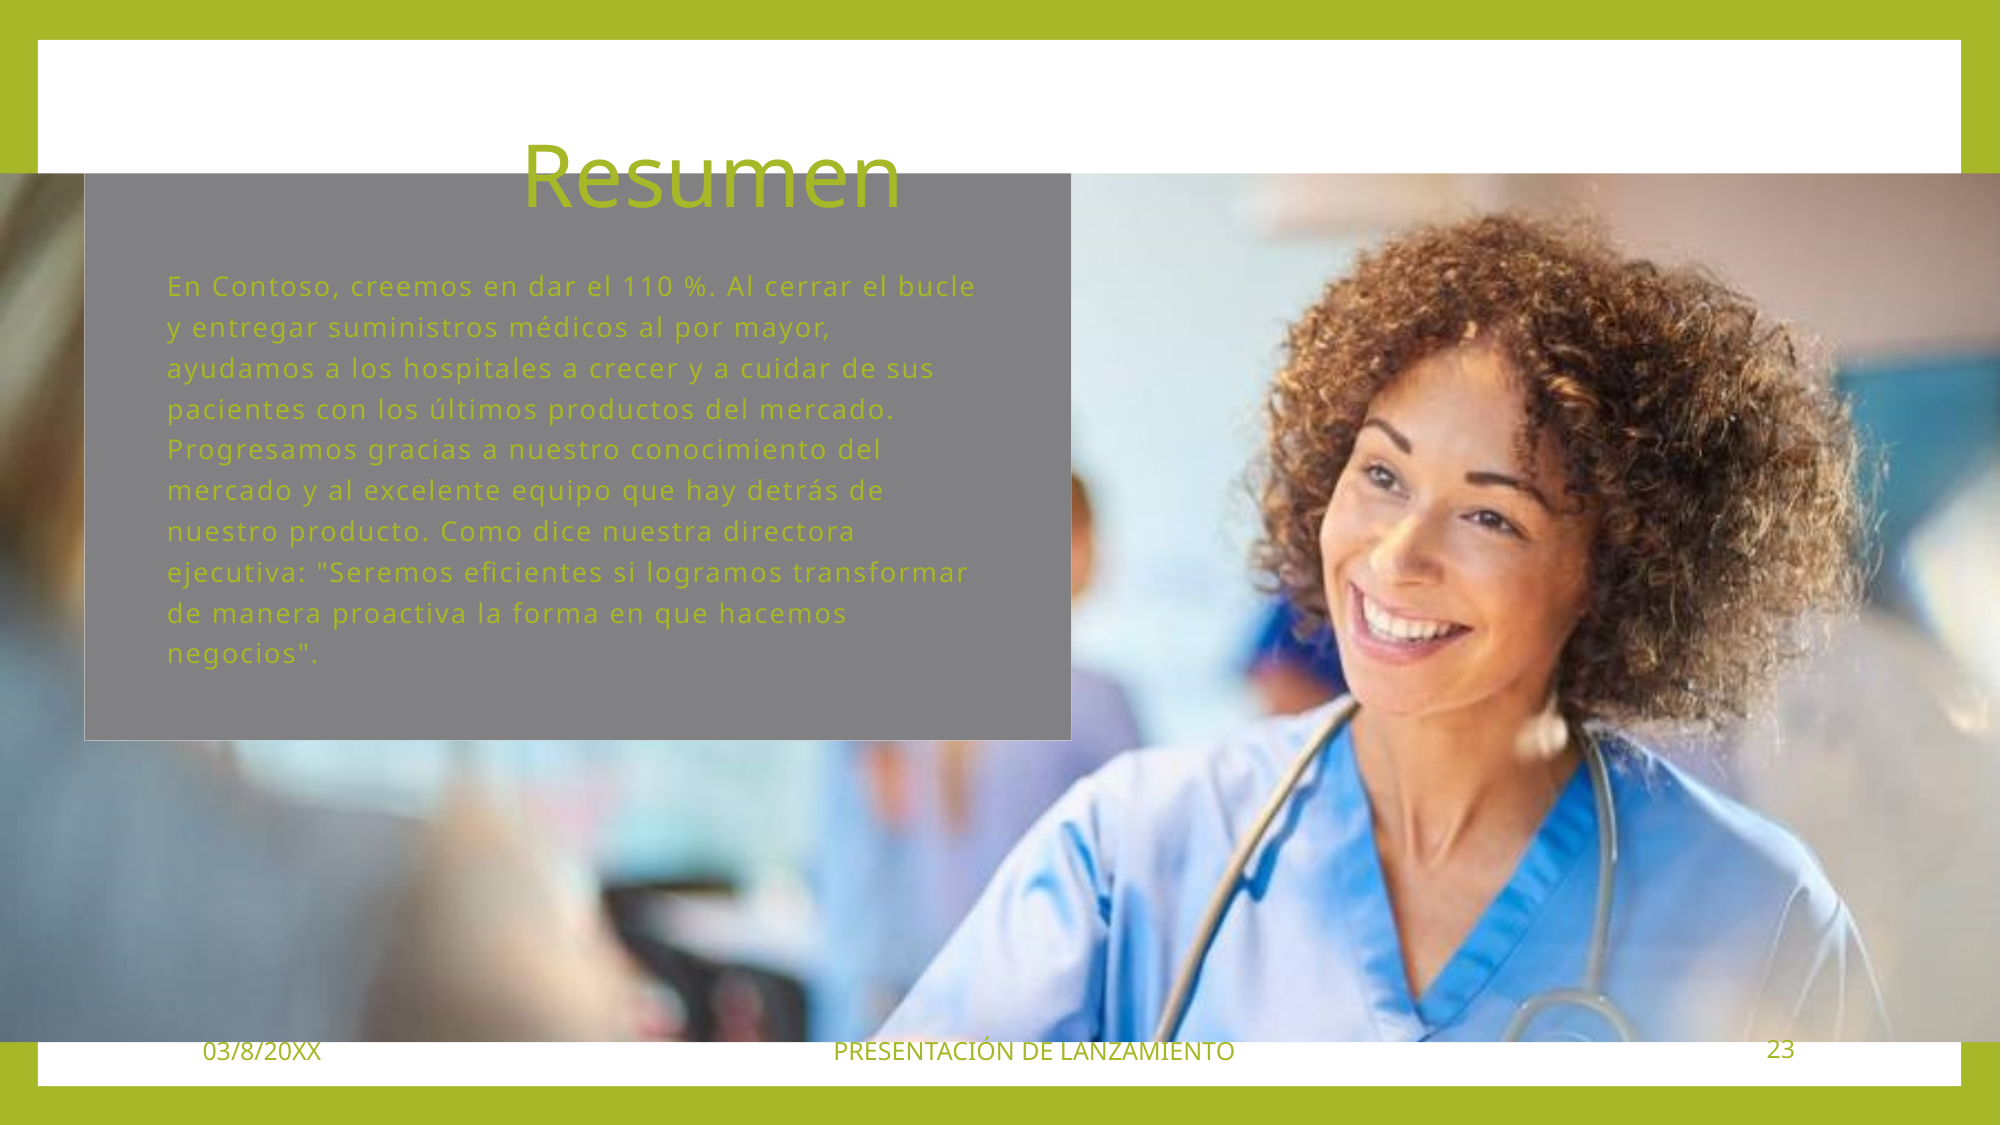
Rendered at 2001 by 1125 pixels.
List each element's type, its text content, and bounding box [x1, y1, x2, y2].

footer PRESENTACIÓN DE LANZAMIENTO [647, 1054, 1422, 1081]
picture [0, 173, 2000, 1043]
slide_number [187, 1054, 570, 1081]
slide_number 23 [1530, 1054, 1811, 1081]
title Resumen [505, 125, 1455, 171]
